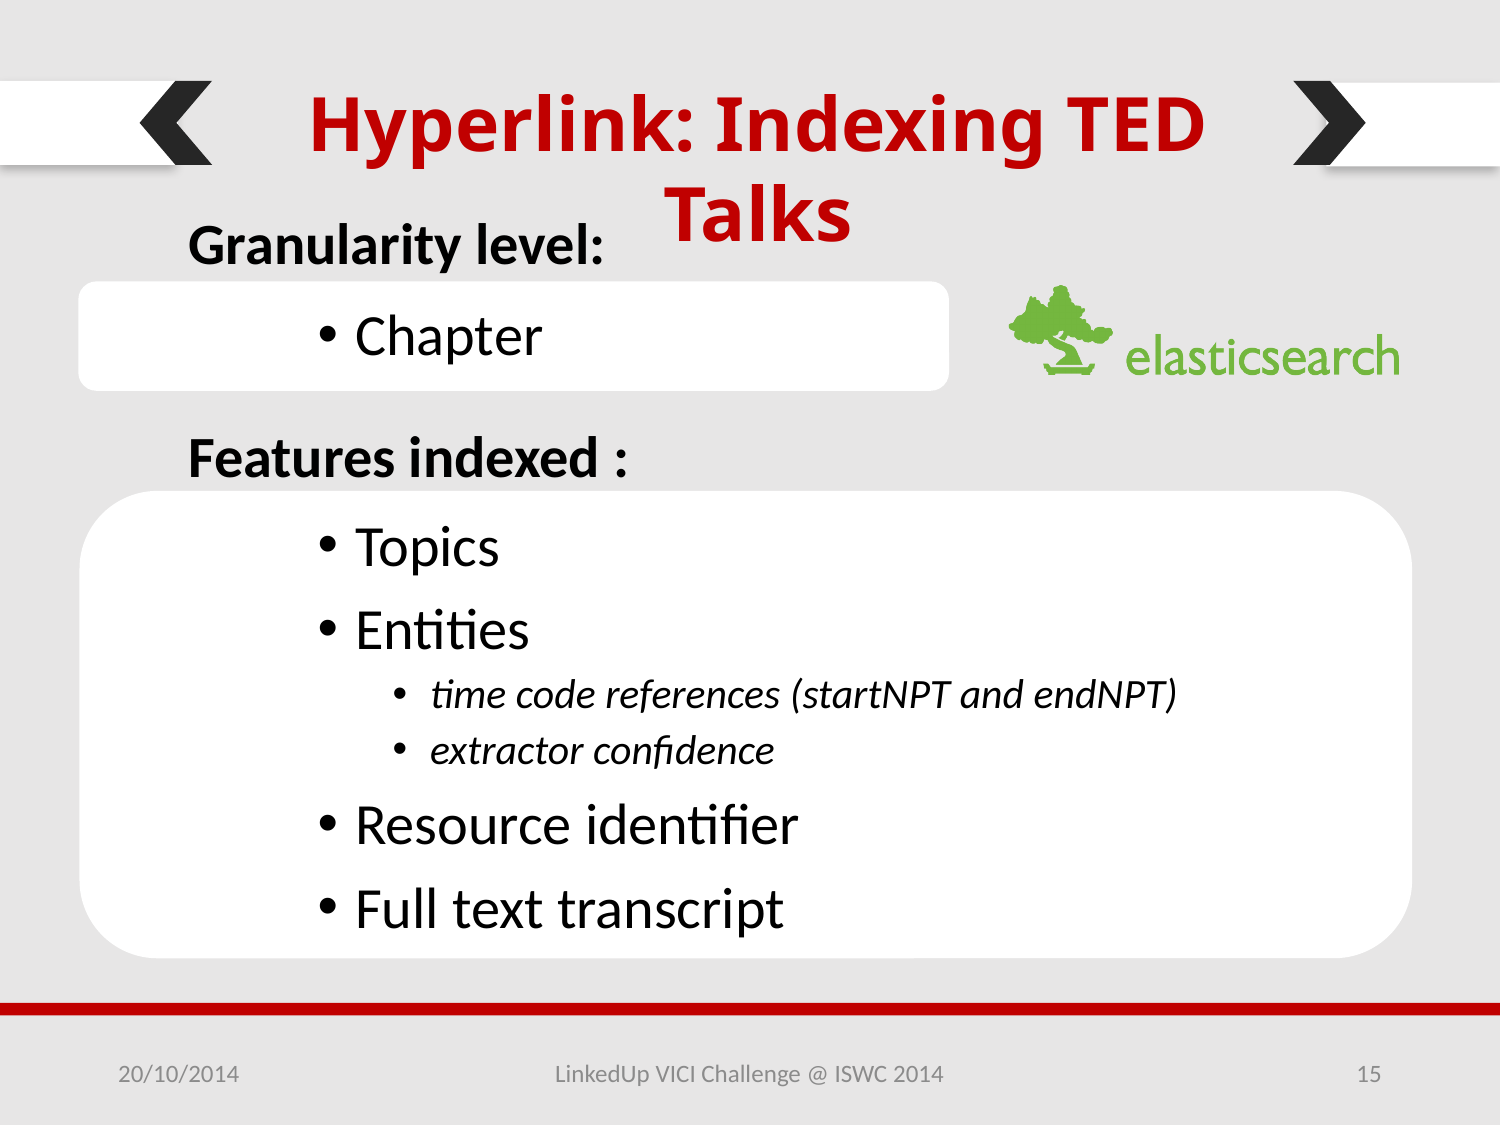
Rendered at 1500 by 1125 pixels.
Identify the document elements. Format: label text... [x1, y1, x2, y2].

text_box [138, 79, 201, 166]
text_box [1315, 79, 1368, 166]
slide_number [103, 1042, 441, 1103]
list Topics Entities time code references (startNPT and endNPT) extractor confidence Resource identifier Full text transcript [302, 508, 1198, 957]
text_box Chapter [302, 298, 1198, 394]
text_box Features indexed : [173, 411, 644, 497]
text_box [0, 80, 174, 166]
text_box [78, 489, 1414, 960]
text_box [0, 1002, 1500, 1016]
text_box [77, 280, 950, 392]
text_box Hyperlink: Indexing TED Talks [201, 69, 1315, 264]
text_box Granularity level: [174, 198, 621, 284]
slide_number 15 [1059, 1042, 1397, 1103]
footer LinkedUp VICI Challenge @ ISWC 2014 [496, 1042, 1004, 1103]
text_box [1325, 81, 1500, 168]
picture [1002, 280, 1399, 389]
